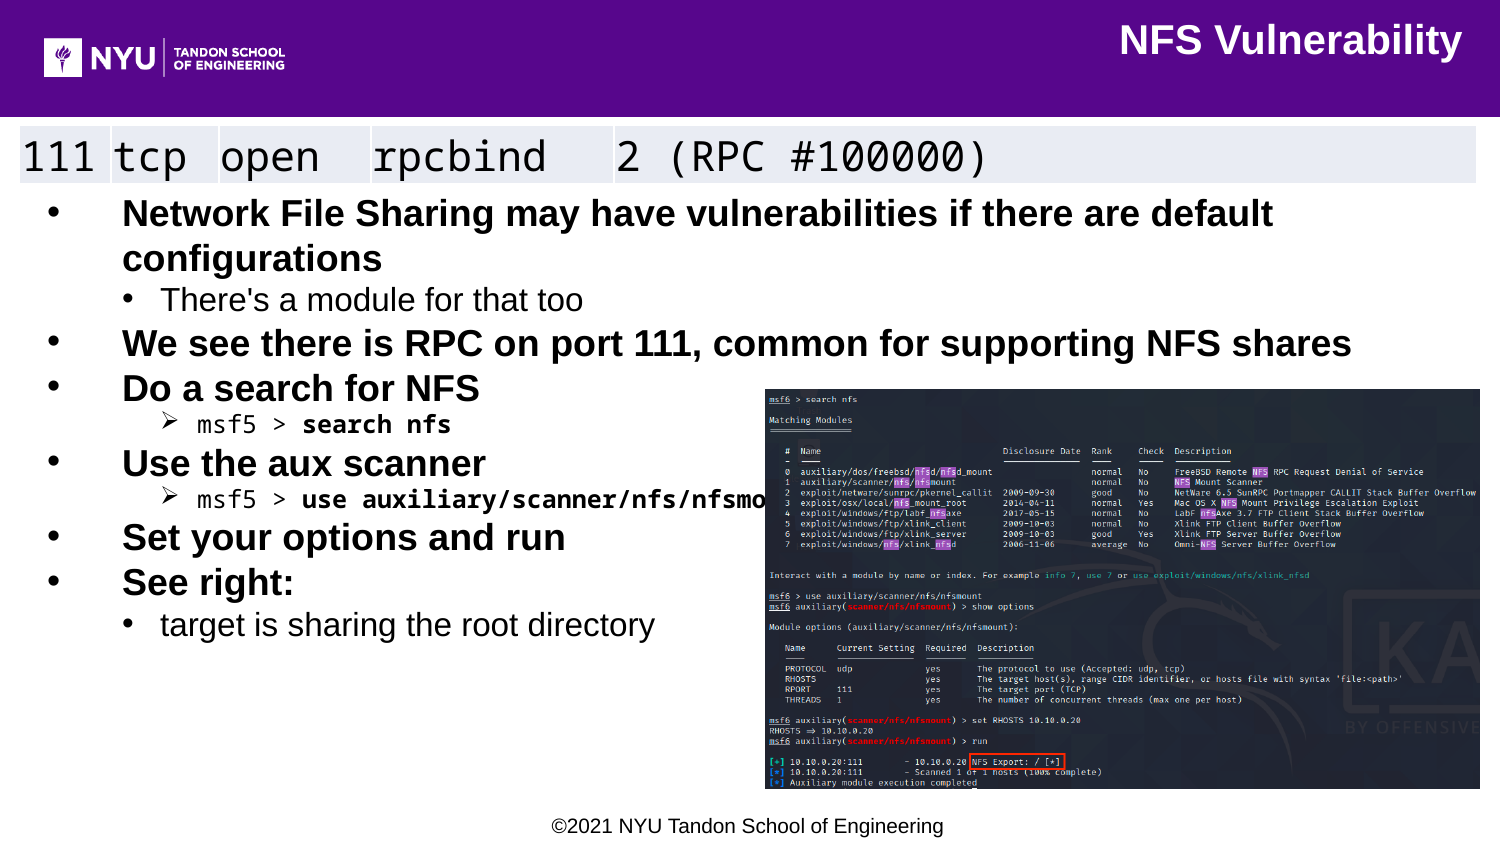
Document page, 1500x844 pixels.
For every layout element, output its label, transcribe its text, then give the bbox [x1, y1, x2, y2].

table_header rpcbind [372, 126, 613, 183]
table_header open [220, 126, 370, 183]
picture [44, 38, 285, 77]
table_header 2 (RPC #100000) [615, 126, 1476, 183]
list NFS Vulnerability [392, 12, 1463, 109]
picture [765, 389, 1480, 790]
table_header 111 [20, 126, 110, 183]
list Network File Sharing may have vulnerabilities if there are default configurations There's a module for that too We see there is RPC on port 111, common for supporting NFS shares Do a search for NFS msf5 > search nfs Use the aux scanner msf5 > use auxiliary/scanner/nfs/nfsmount Set your options and run See right: target is sharing the root directory [47, 188, 1454, 838]
table_header tcp [112, 126, 218, 183]
